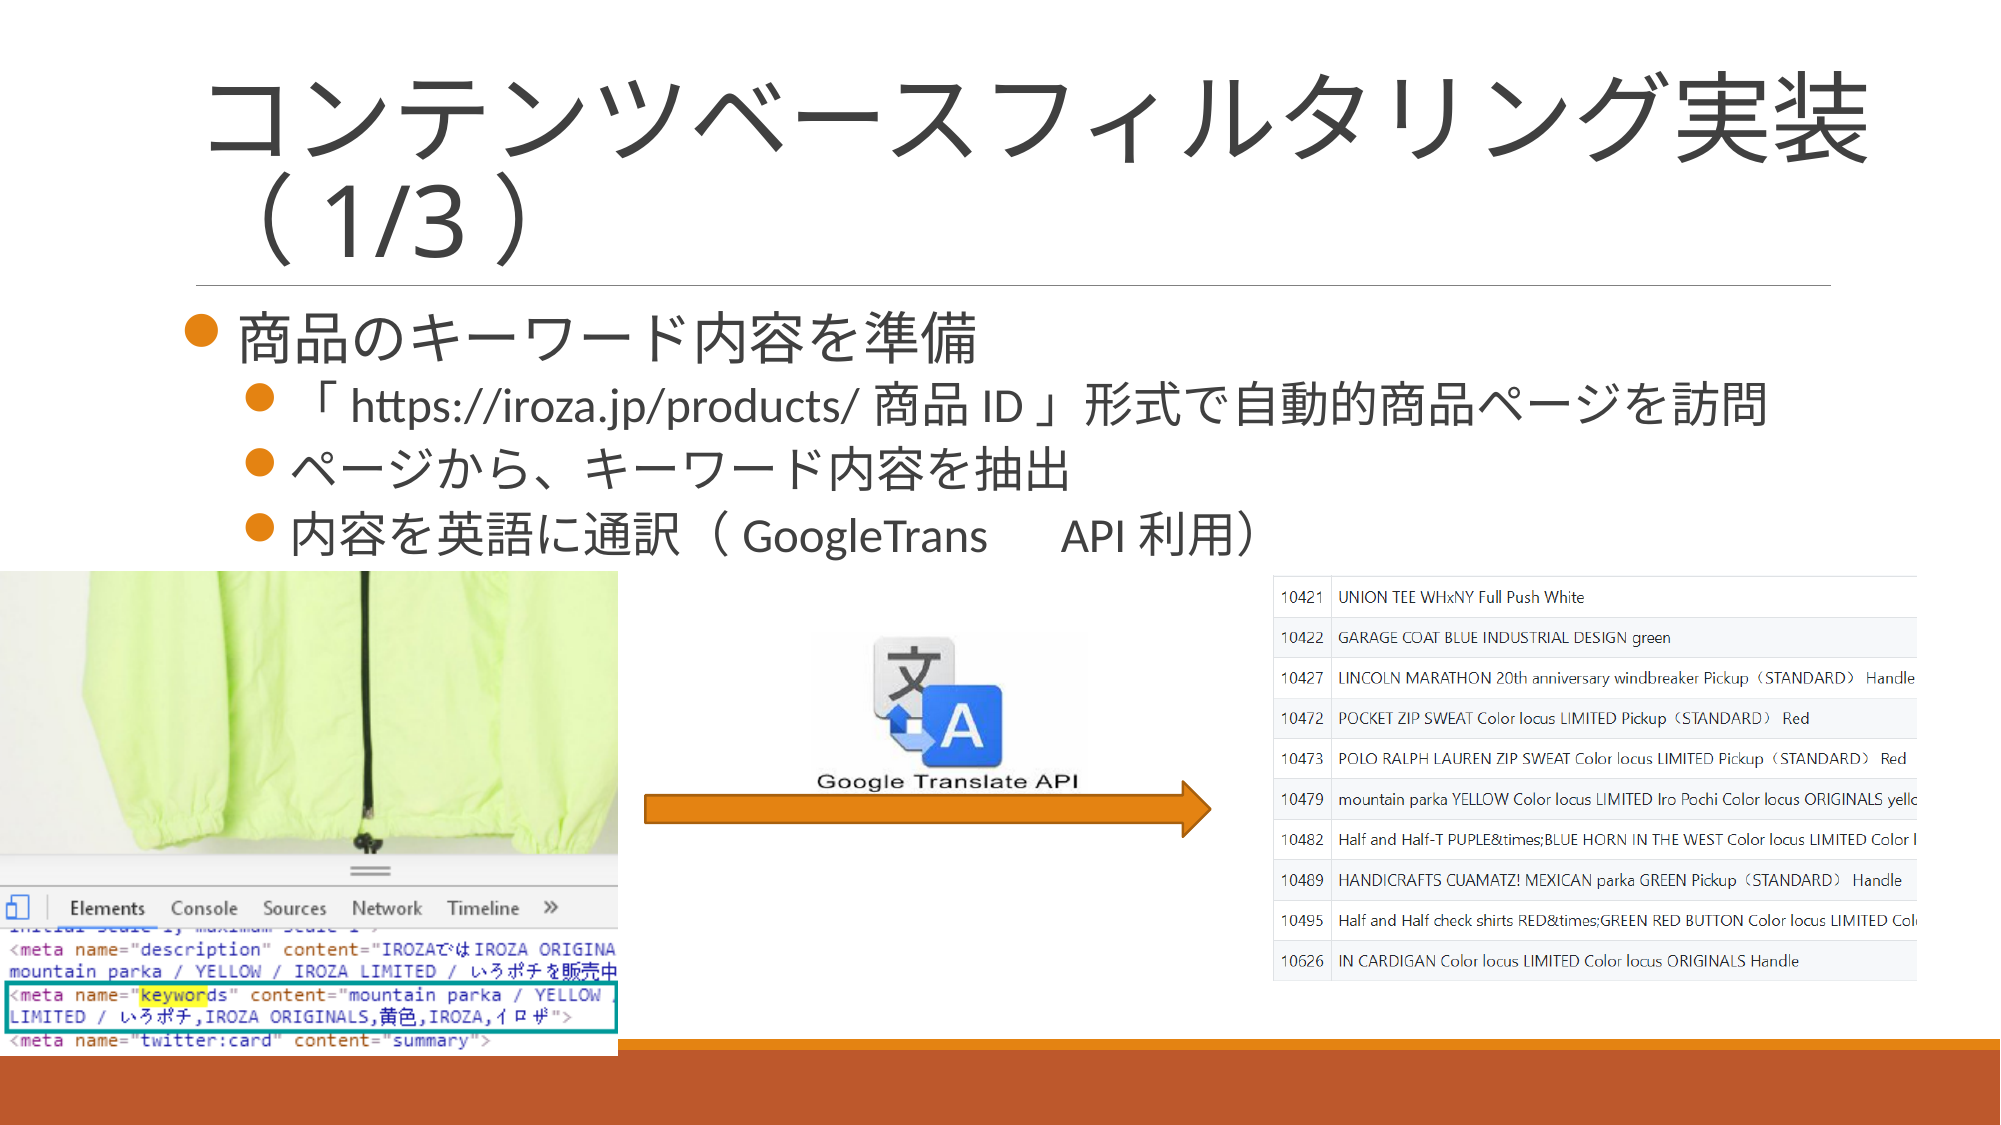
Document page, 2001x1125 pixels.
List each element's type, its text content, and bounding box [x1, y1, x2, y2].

text_box [644, 780, 1212, 838]
picture [1270, 575, 1917, 982]
picture [0, 570, 618, 1057]
title コンテンツベースフィルタリング実装（1/3） [180, 47, 1939, 285]
list 商品のキーワード内容を準備 「https://iroza.jp/products/商品ID」形式で自動的商品ページを訪問 ページから、キーワード内容を抽出 内容を英語に通訳（GoogleTrans API利用） [180, 302, 1829, 572]
picture [810, 632, 1089, 795]
